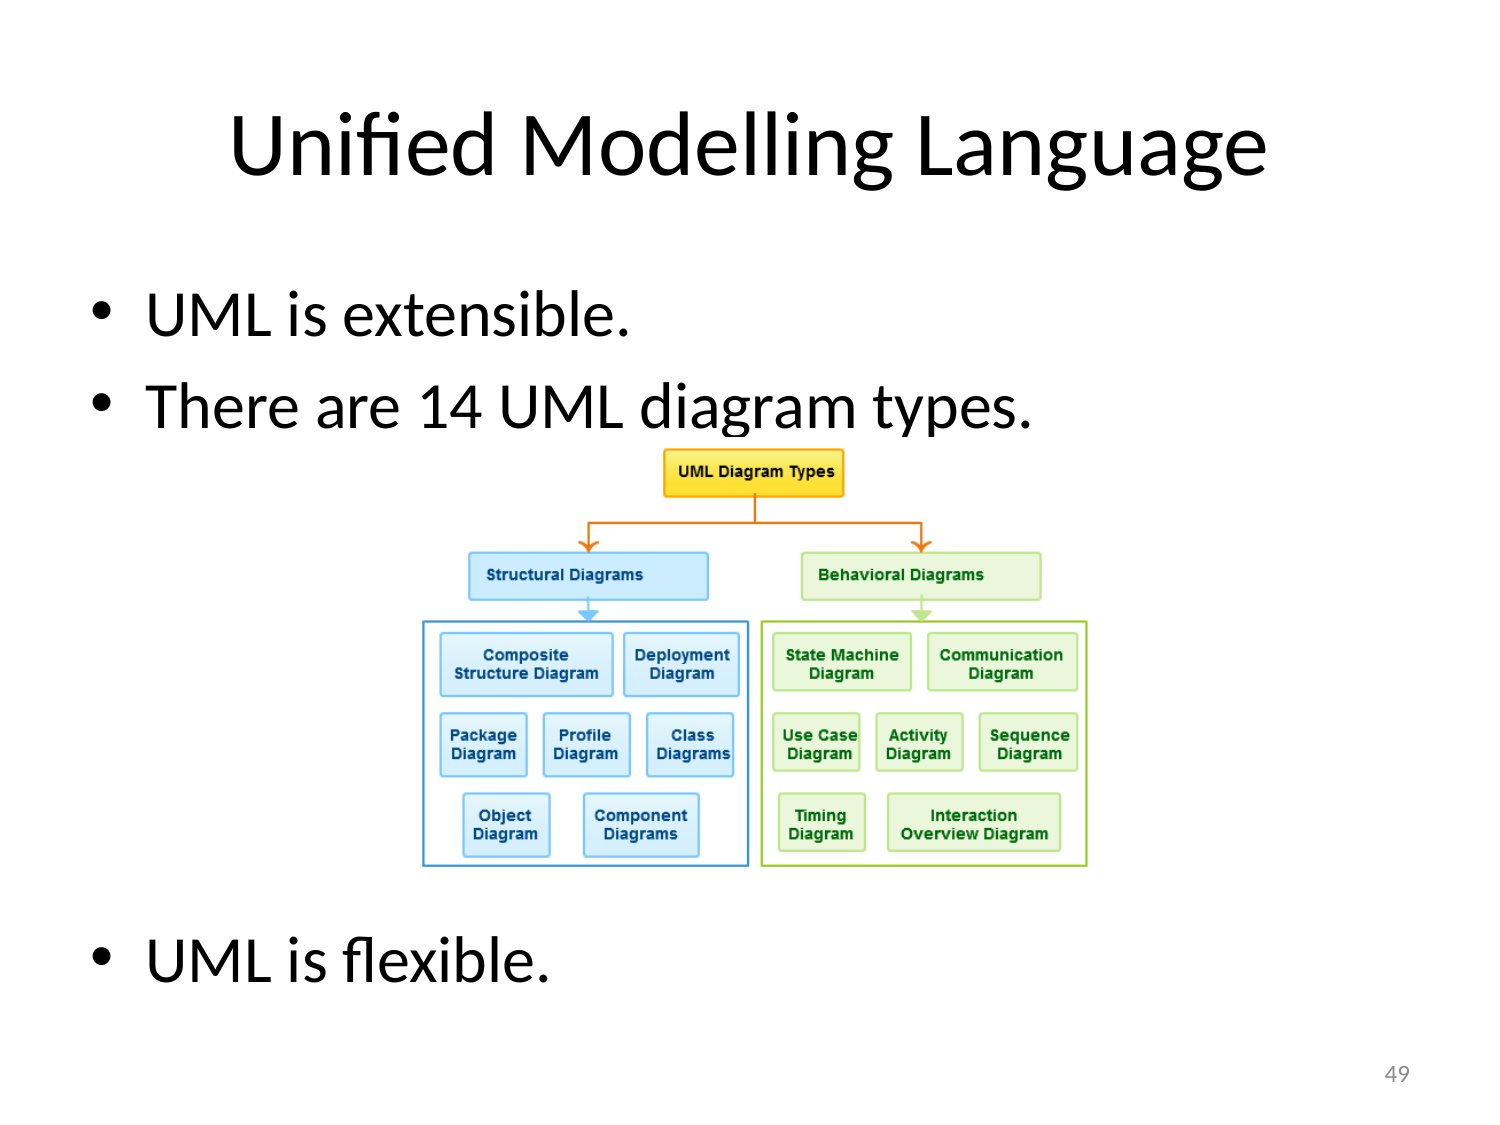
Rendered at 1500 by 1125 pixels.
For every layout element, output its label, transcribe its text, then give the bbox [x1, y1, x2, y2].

title Unified Modelling Language [75, 45, 1425, 233]
list UML is extensible. There are 14 UML diagram types. UML is flexible. [75, 262, 1425, 1005]
picture [412, 437, 1098, 876]
slide_number 49 [1074, 1042, 1425, 1103]
